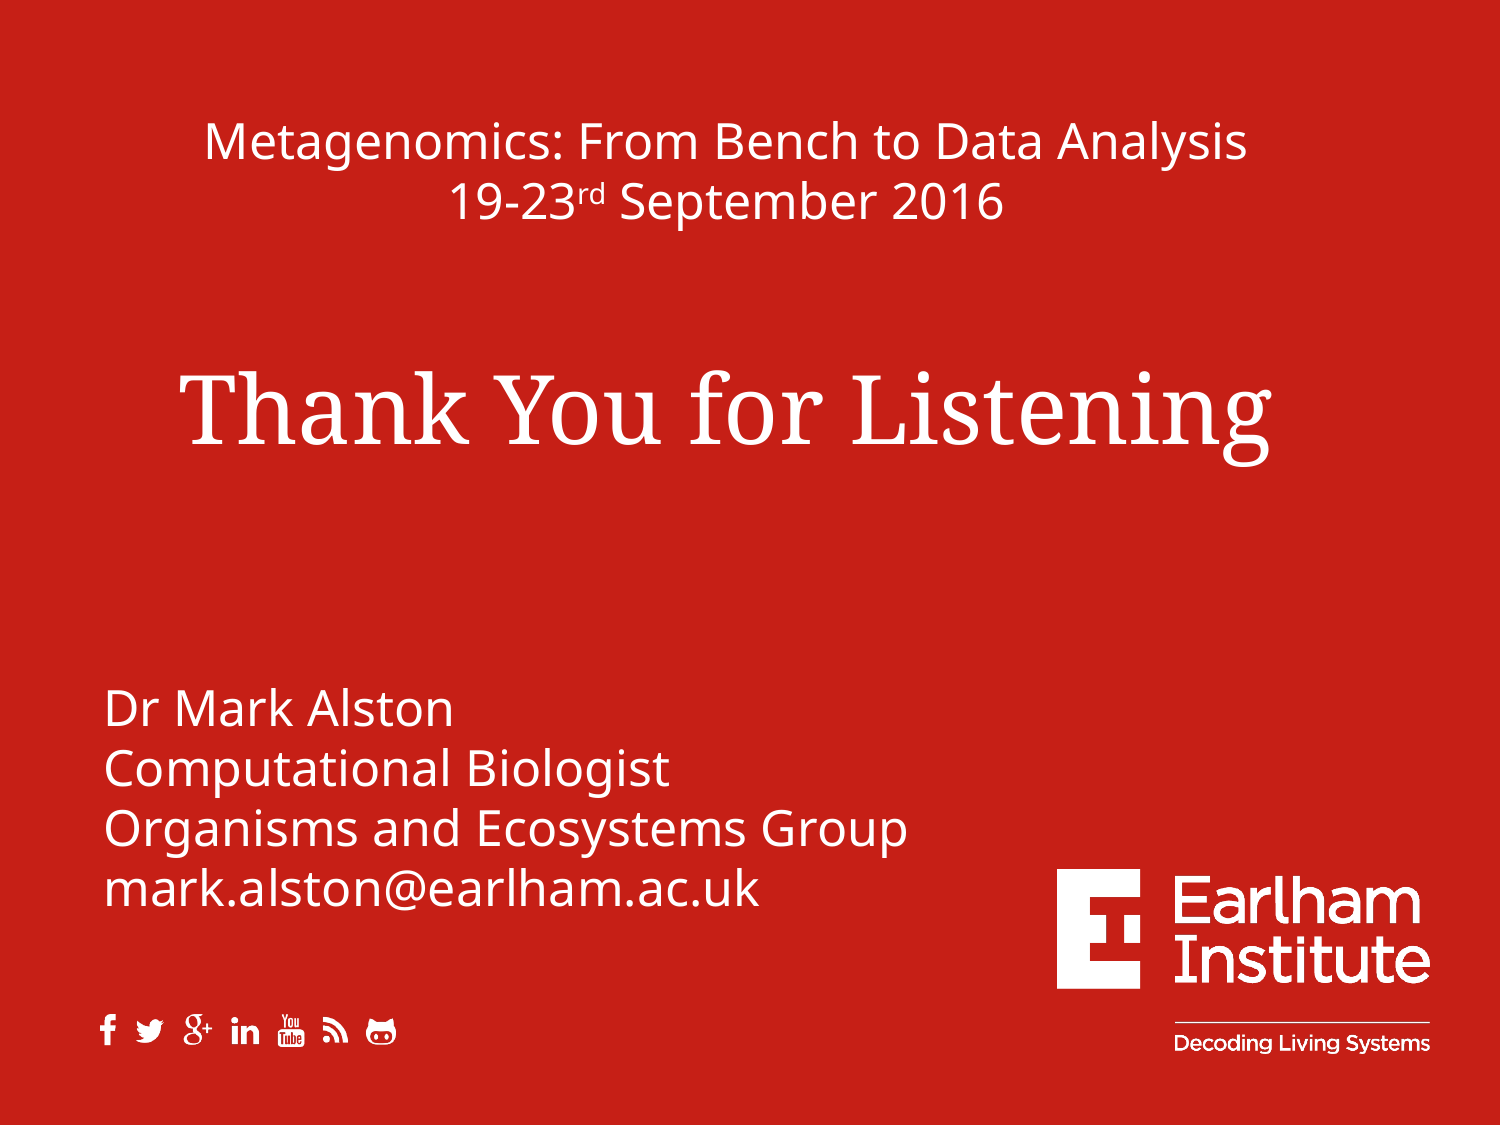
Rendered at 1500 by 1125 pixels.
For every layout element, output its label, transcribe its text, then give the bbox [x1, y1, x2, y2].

subtitle Dr Mark Alston Computational Biologist Organisms and Ecosystems Group mark.alston@earlham.ac.uk [88, 668, 1022, 1083]
title Metagenomics: From Bench to Data Analysis 19-23rd September 2016 Thank You for Listening [88, 101, 1365, 539]
picture [1057, 869, 1430, 1054]
